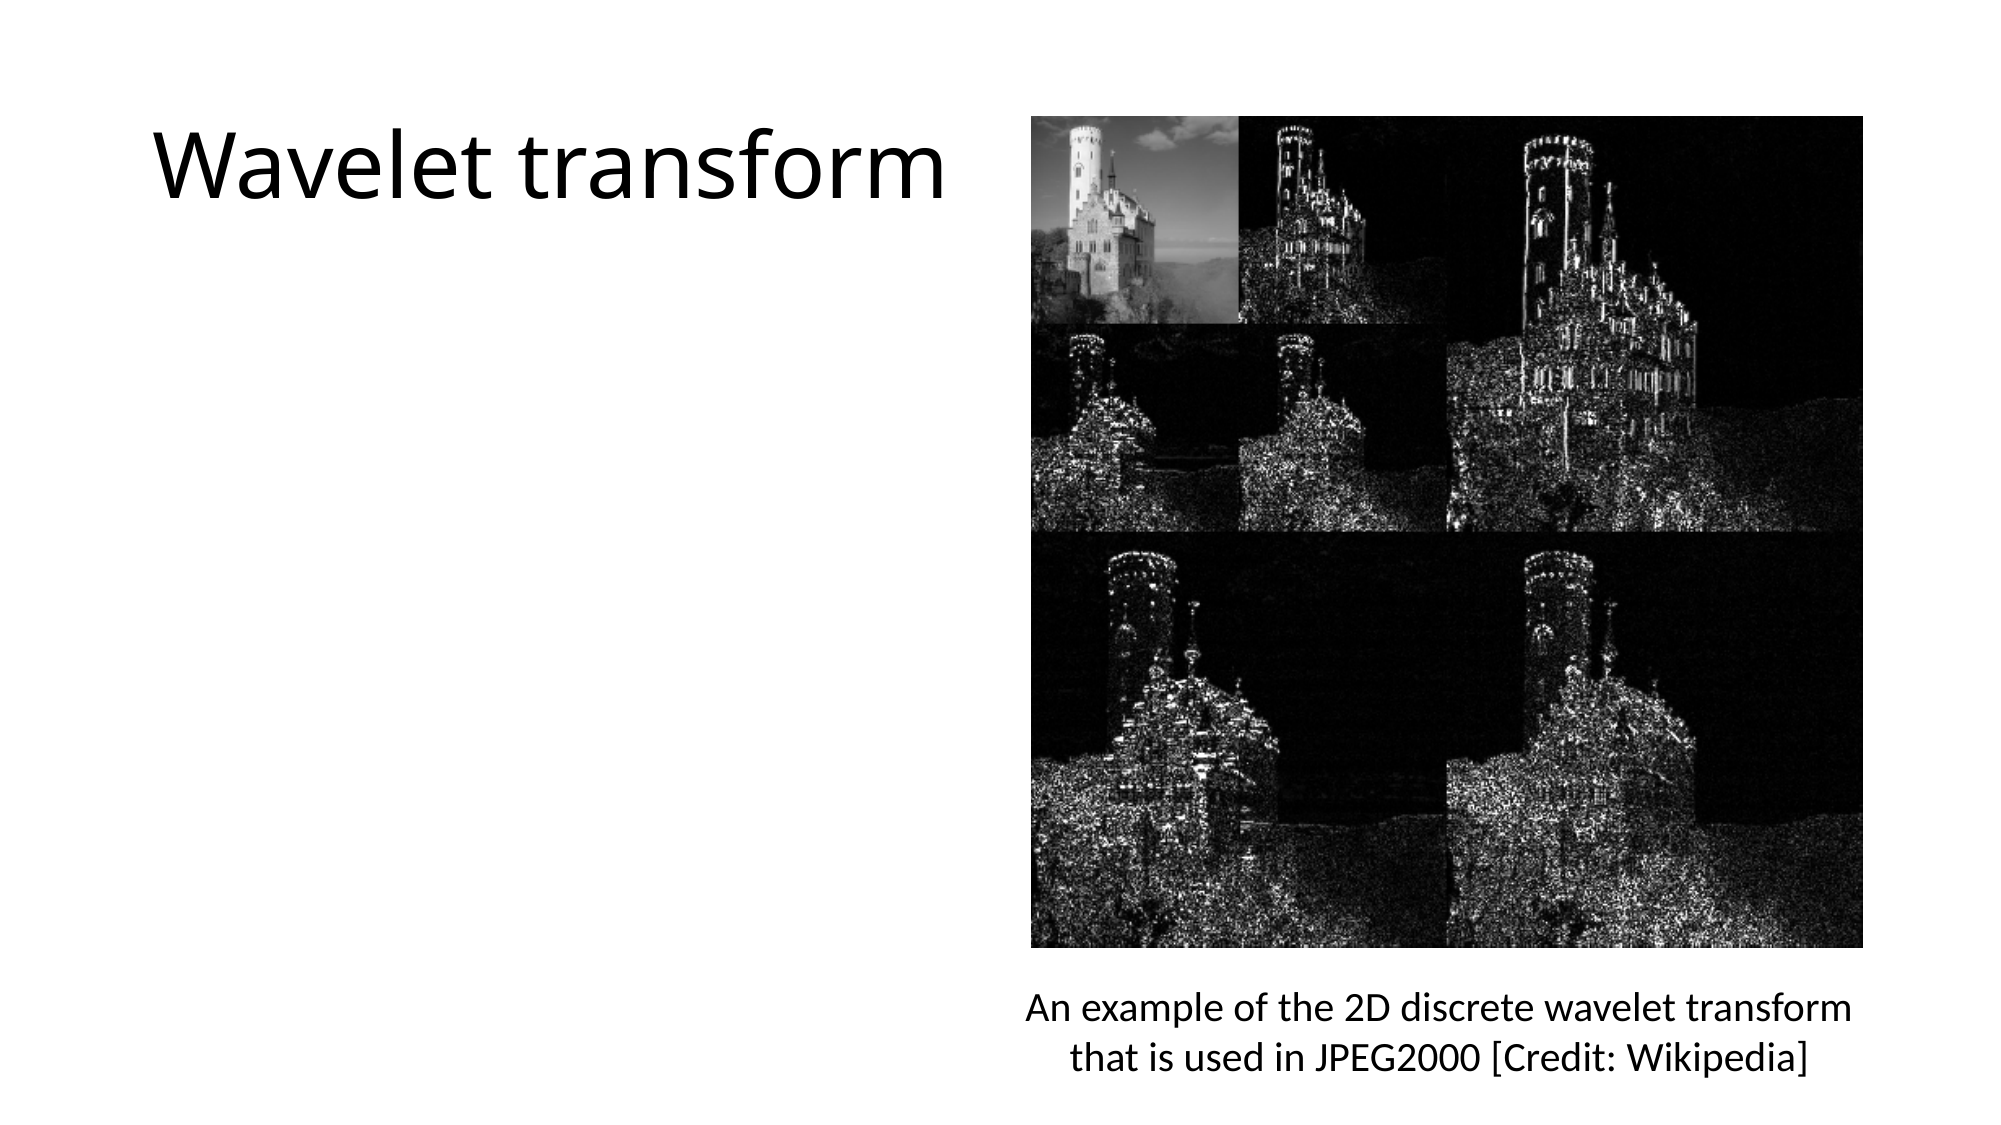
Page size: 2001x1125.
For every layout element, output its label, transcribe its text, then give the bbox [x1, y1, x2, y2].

text_box An example of the 2D discrete wavelet transform that is used in JPEG2000 [Credit: Wikipedia] [981, 972, 1898, 1088]
title Wavelet transform [137, 59, 1863, 278]
picture [1031, 116, 1863, 948]
